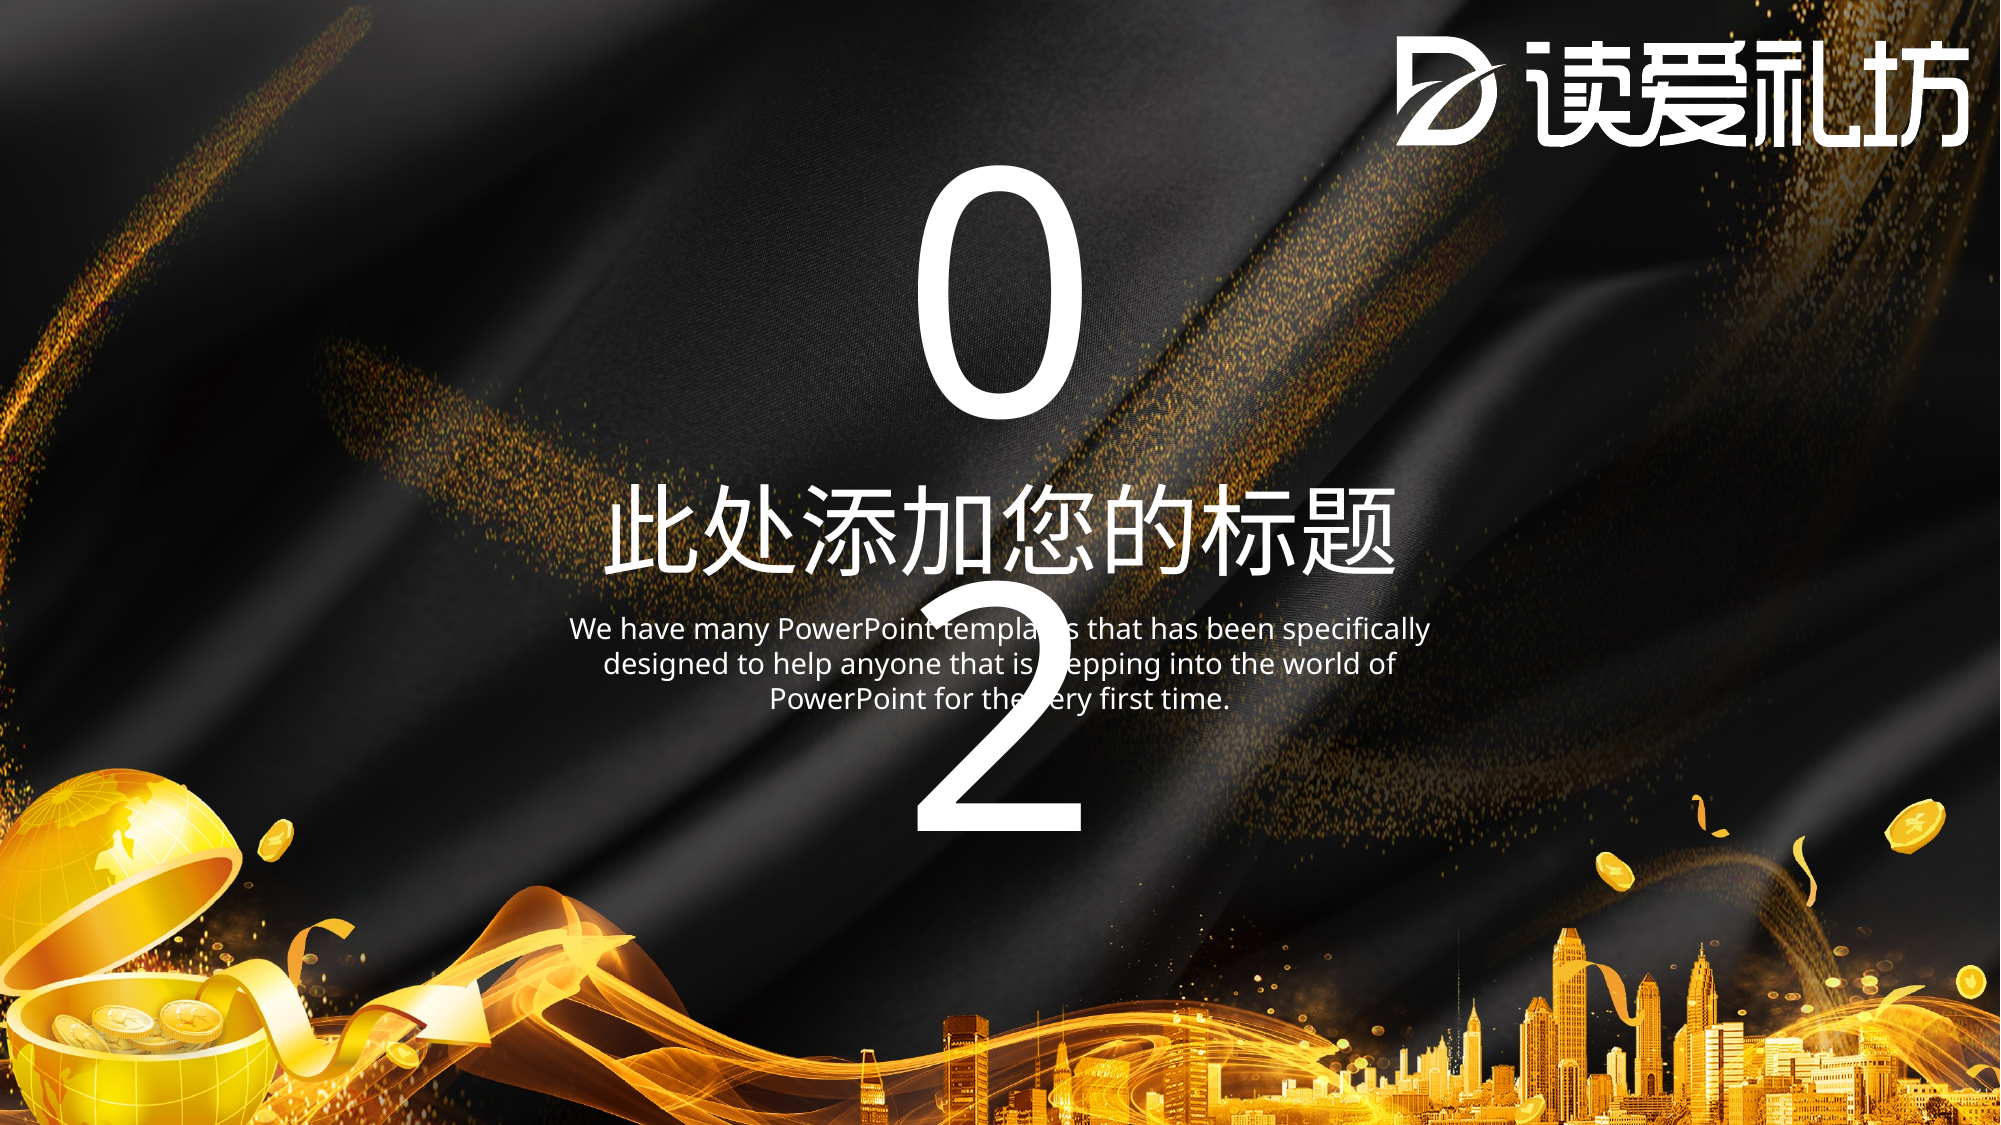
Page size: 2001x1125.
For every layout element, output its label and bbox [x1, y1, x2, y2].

picture [0, 0, 2000, 1125]
text_box [1396, 36, 1969, 148]
